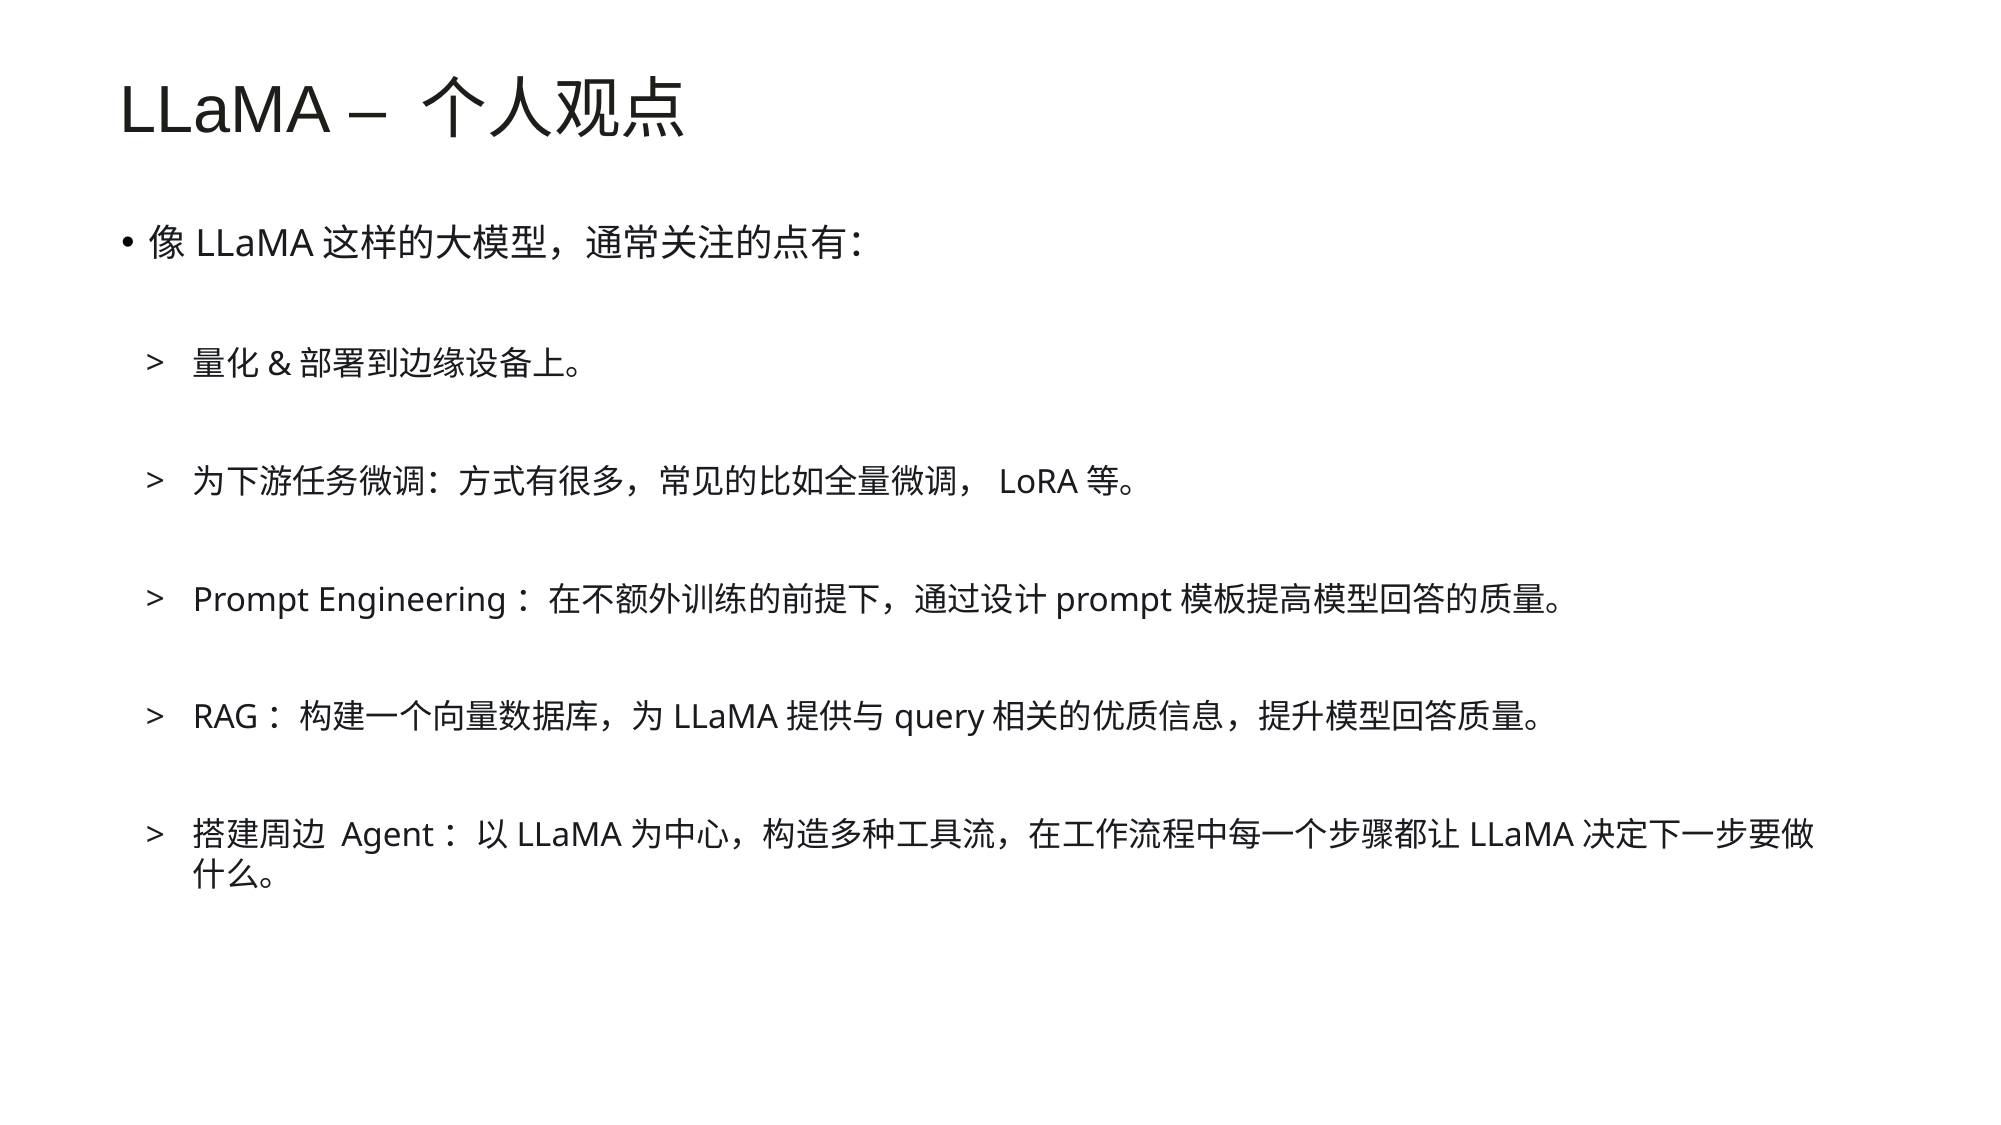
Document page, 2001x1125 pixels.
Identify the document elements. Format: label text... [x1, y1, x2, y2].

list 像LLaMA这样的大模型，通常关注的点有： 量化&部署到边缘设备上。 为下游任务微调：方式有很多，常见的比如全量微调，LoRA等。 Prompt Engineering：在不额外训练的前提下，通过设计prompt模板提高模型回答的质量。 RAG：构建一个向量数据库，为LLaMA提供与query相关的优质信息，提升模型回答质量。 搭建周边 Agent：以LLaMA为中心，构造多种工具流，在工作流程中每一个步骤都让LLaMA决定下一步要做什么。 [119, 219, 1845, 994]
subtitle LLaMA – 个人观点 [119, 74, 1882, 159]
